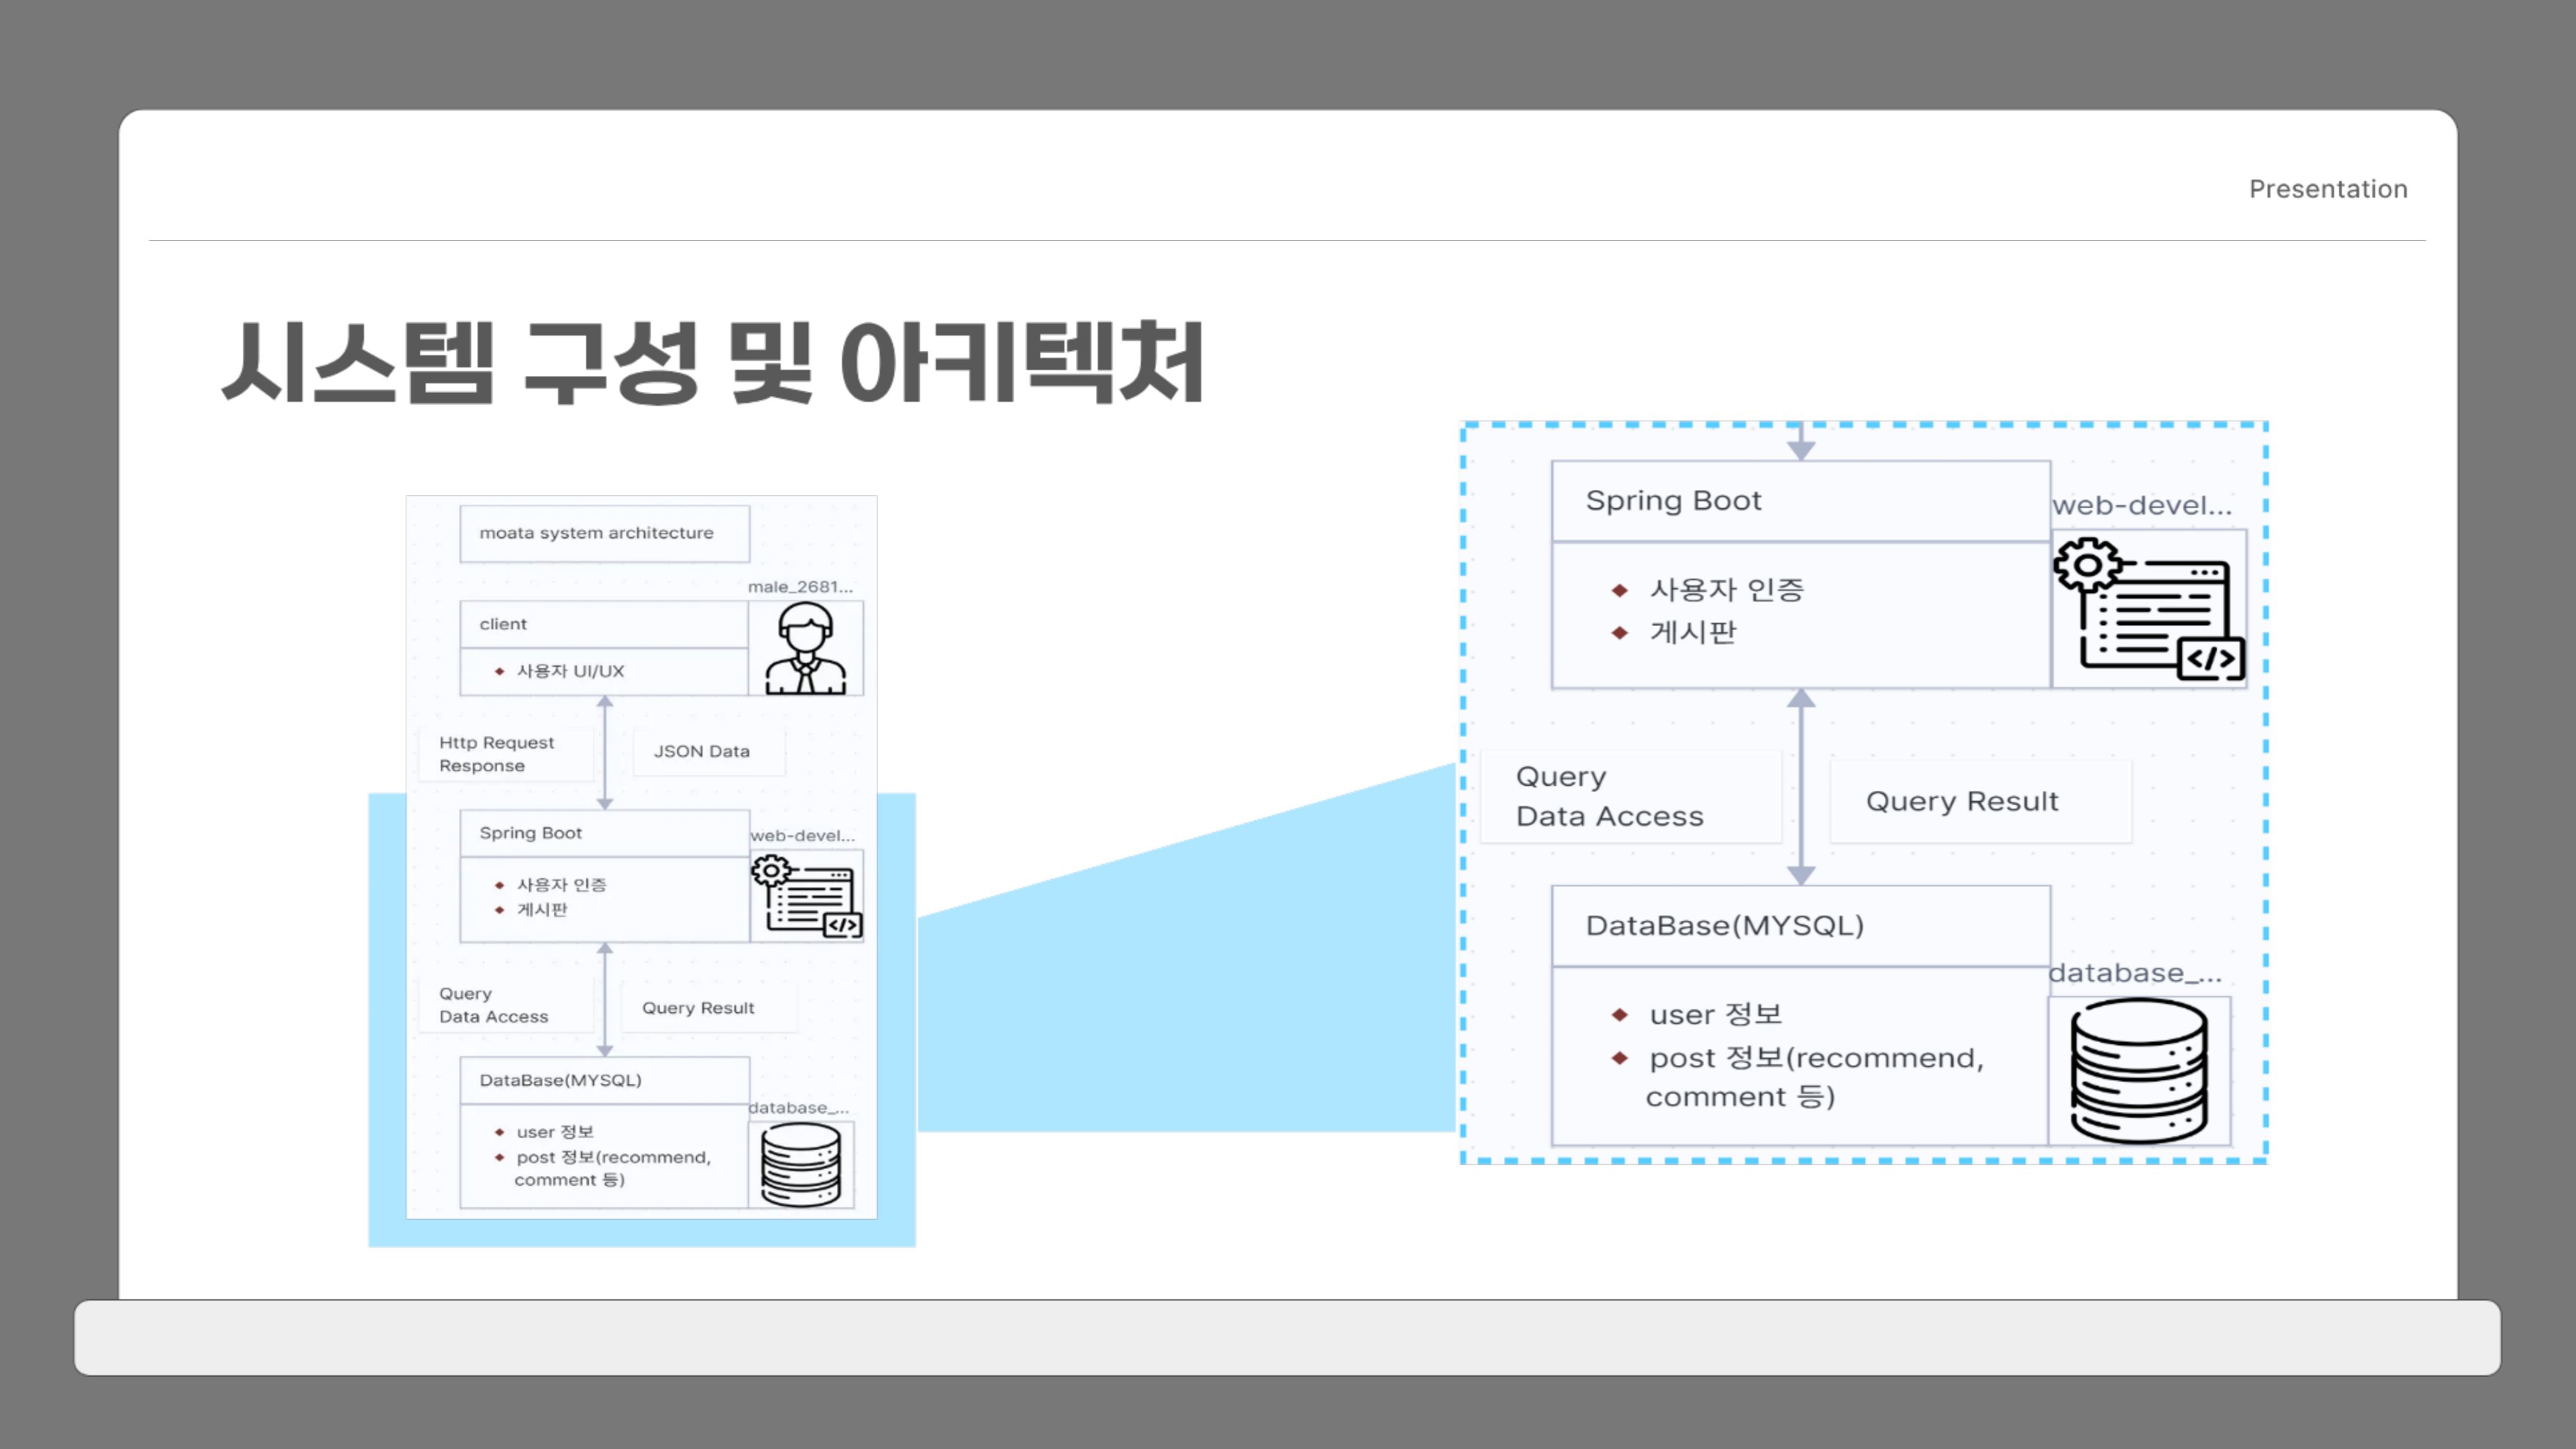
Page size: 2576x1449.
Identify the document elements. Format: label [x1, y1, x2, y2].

picture [72, 107, 2504, 1378]
